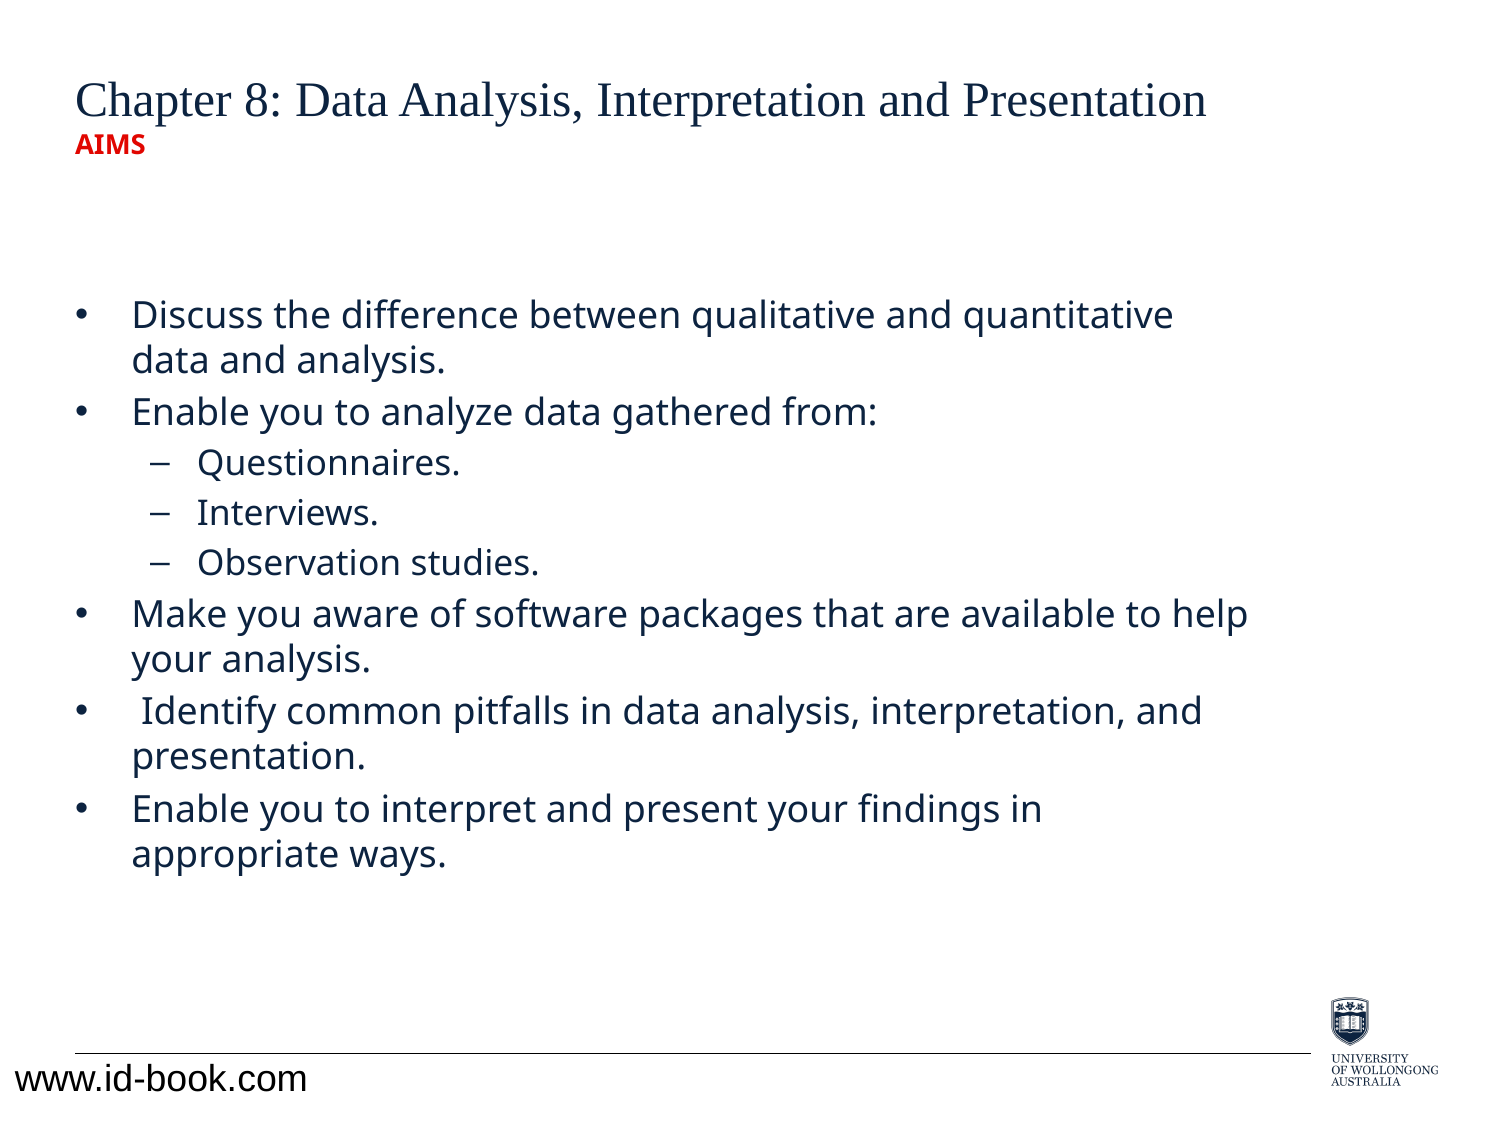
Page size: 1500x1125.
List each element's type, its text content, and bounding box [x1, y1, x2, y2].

title Chapter 8: Data Analysis, Interpretation and Presentation AIMS [75, 67, 1270, 207]
text_box www.id-book.com [0, 1046, 475, 1125]
list Discuss the difference between qualitative and quantitative data and analysis. Enable you to analyze data gathered from: Questionnaires. Interviews. Observation studies. Make you aware of software packages that are available to help your analysis. Identify common pitfalls in data analysis, interpretation, and presentation. Enable you to interpret and present your findings in appropriate ways. [75, 290, 1270, 1028]
